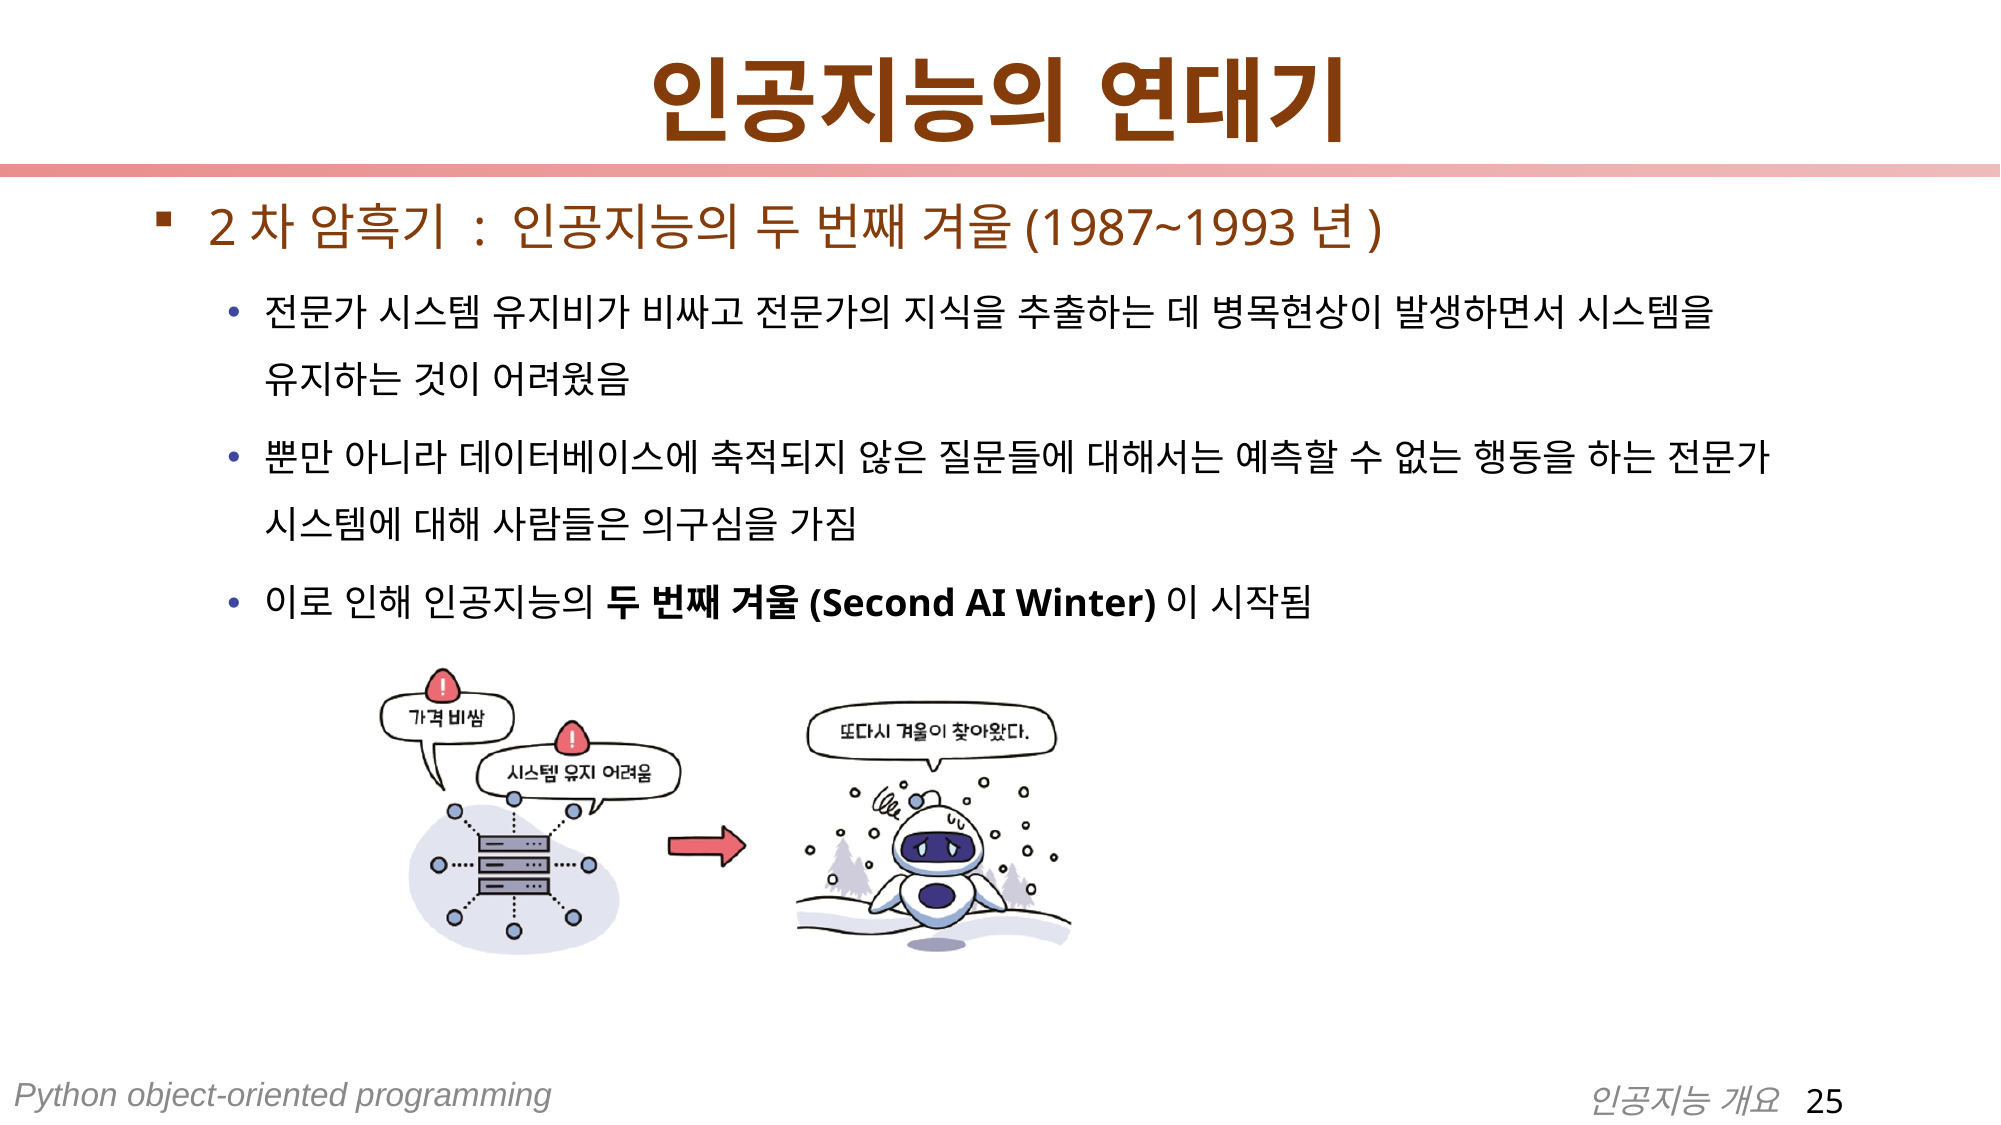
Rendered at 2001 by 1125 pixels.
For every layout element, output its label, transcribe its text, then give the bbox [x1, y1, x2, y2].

list 2차 암흑기 : 인공지능의 두 번째 겨울(1987~1993년) 전문가 시스템 유지비가 비싸고 전문가의 지식을 추출하는 데 병목현상이 발생하면서 시스템을 유지하는 것이 어려웠음 뿐만 아니라 데이터베이스에 축적되지 않은 질문들에 대해서는 예측할 수 없는 행동을 하는 전문가 시스템에 대해 사람들은 의구심을 가짐 이로 인해 인공지능의 두 번째 겨울(Second AI Winter)이 시작됨 [137, 194, 1863, 1070]
title 인공지능의 연대기 [137, 59, 1863, 151]
picture [352, 648, 1093, 967]
